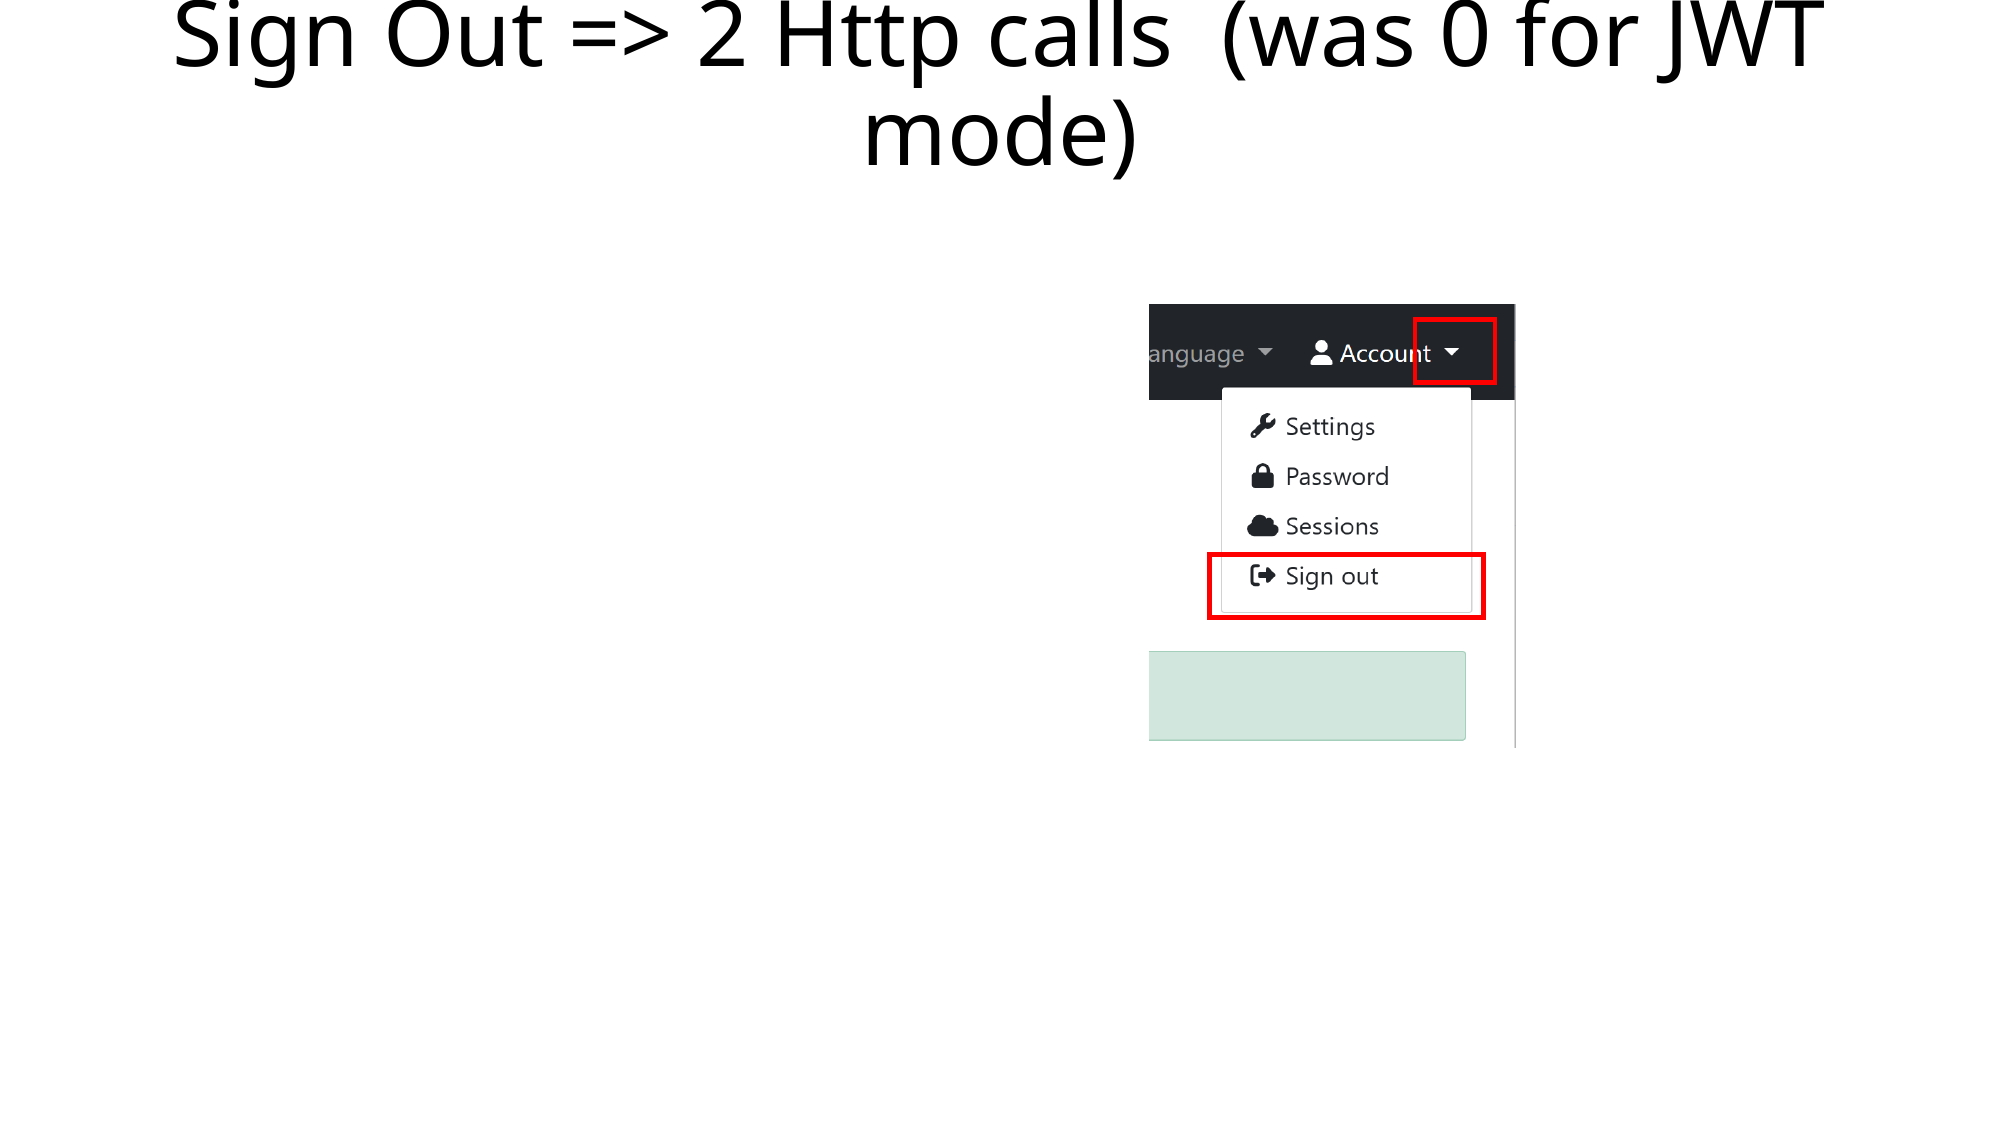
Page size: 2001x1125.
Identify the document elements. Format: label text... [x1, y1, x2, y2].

title Sign Out => 2 Http calls (was 0 for JWT mode) [137, 0, 1863, 172]
picture [1149, 304, 1516, 748]
